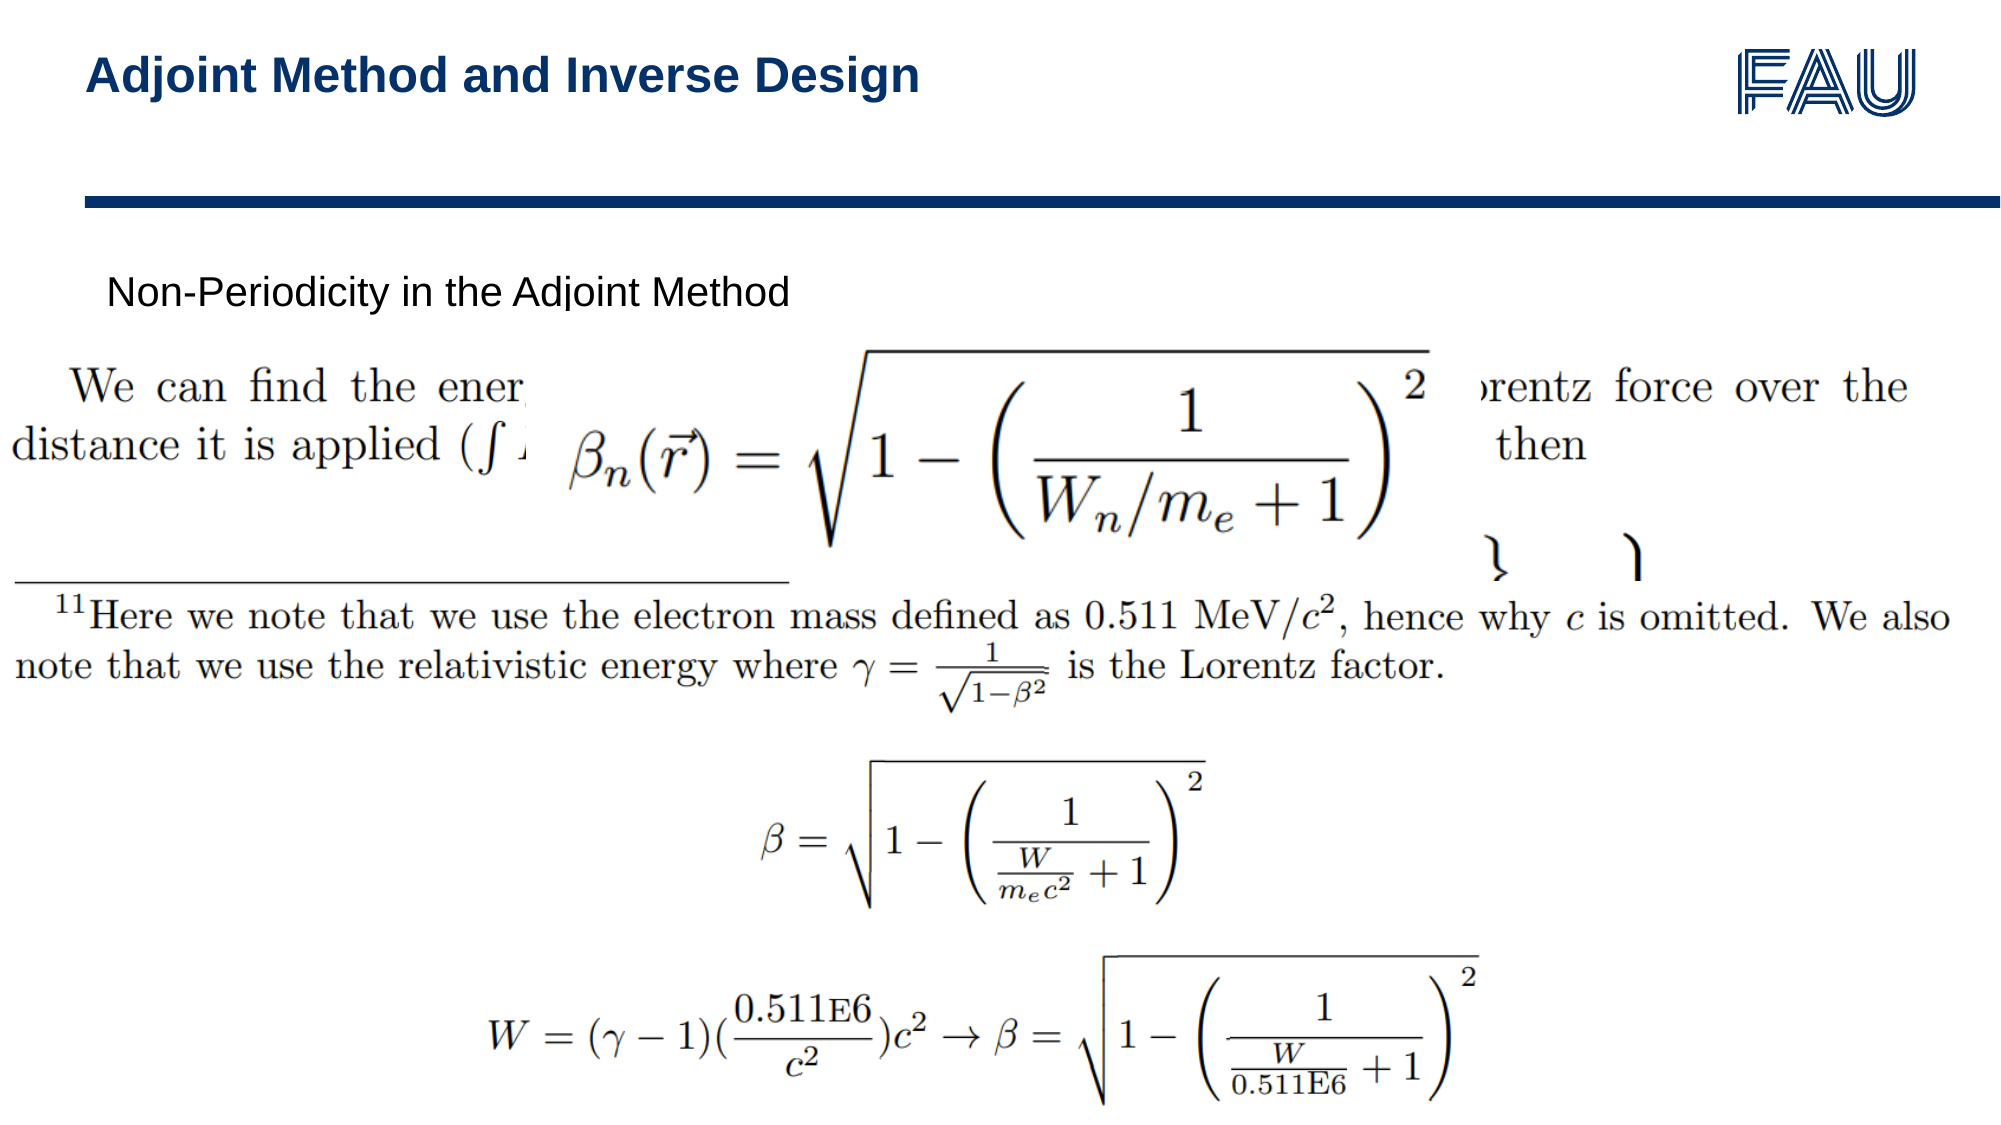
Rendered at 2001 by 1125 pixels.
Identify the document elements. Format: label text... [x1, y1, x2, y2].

picture [9, 311, 2000, 1125]
title Adjoint Method and Inverse Design [85, 49, 1208, 104]
text_box Non-Periodicity in the Adjoint Method [106, 259, 1912, 315]
